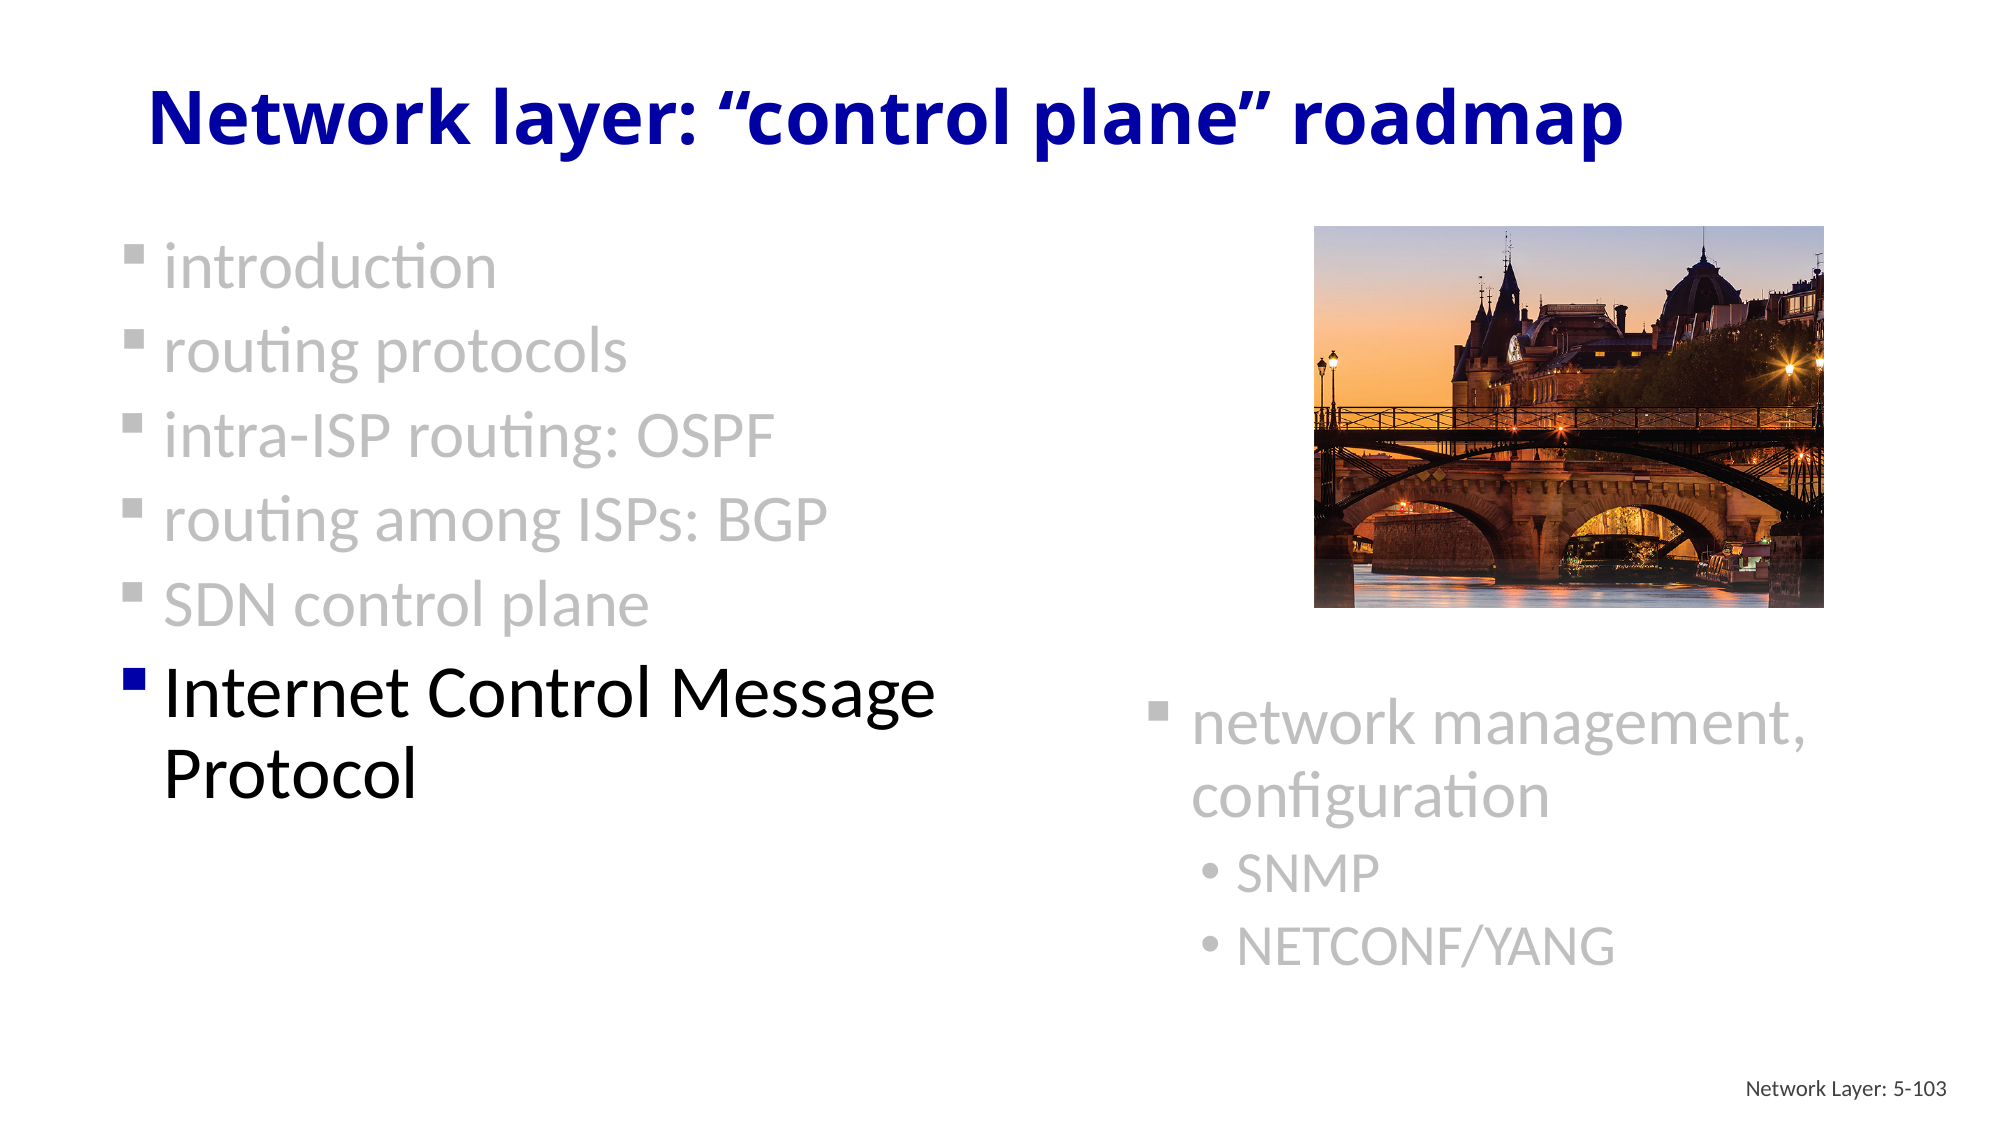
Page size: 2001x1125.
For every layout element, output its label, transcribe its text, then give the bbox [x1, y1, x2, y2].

title Network layer: “control plane” roadmap [131, 47, 1856, 195]
slide_number Network Layer: 5- [1512, 1056, 1963, 1117]
text_box network management, configuration SNMP NETCONF/YANG [1109, 679, 1941, 998]
text_box introduction routing protocols intra-ISP routing: OSPF routing among ISPs: BGP SDN control plane Internet Control Message Protocol [102, 223, 1017, 1050]
picture [1314, 226, 1824, 608]
